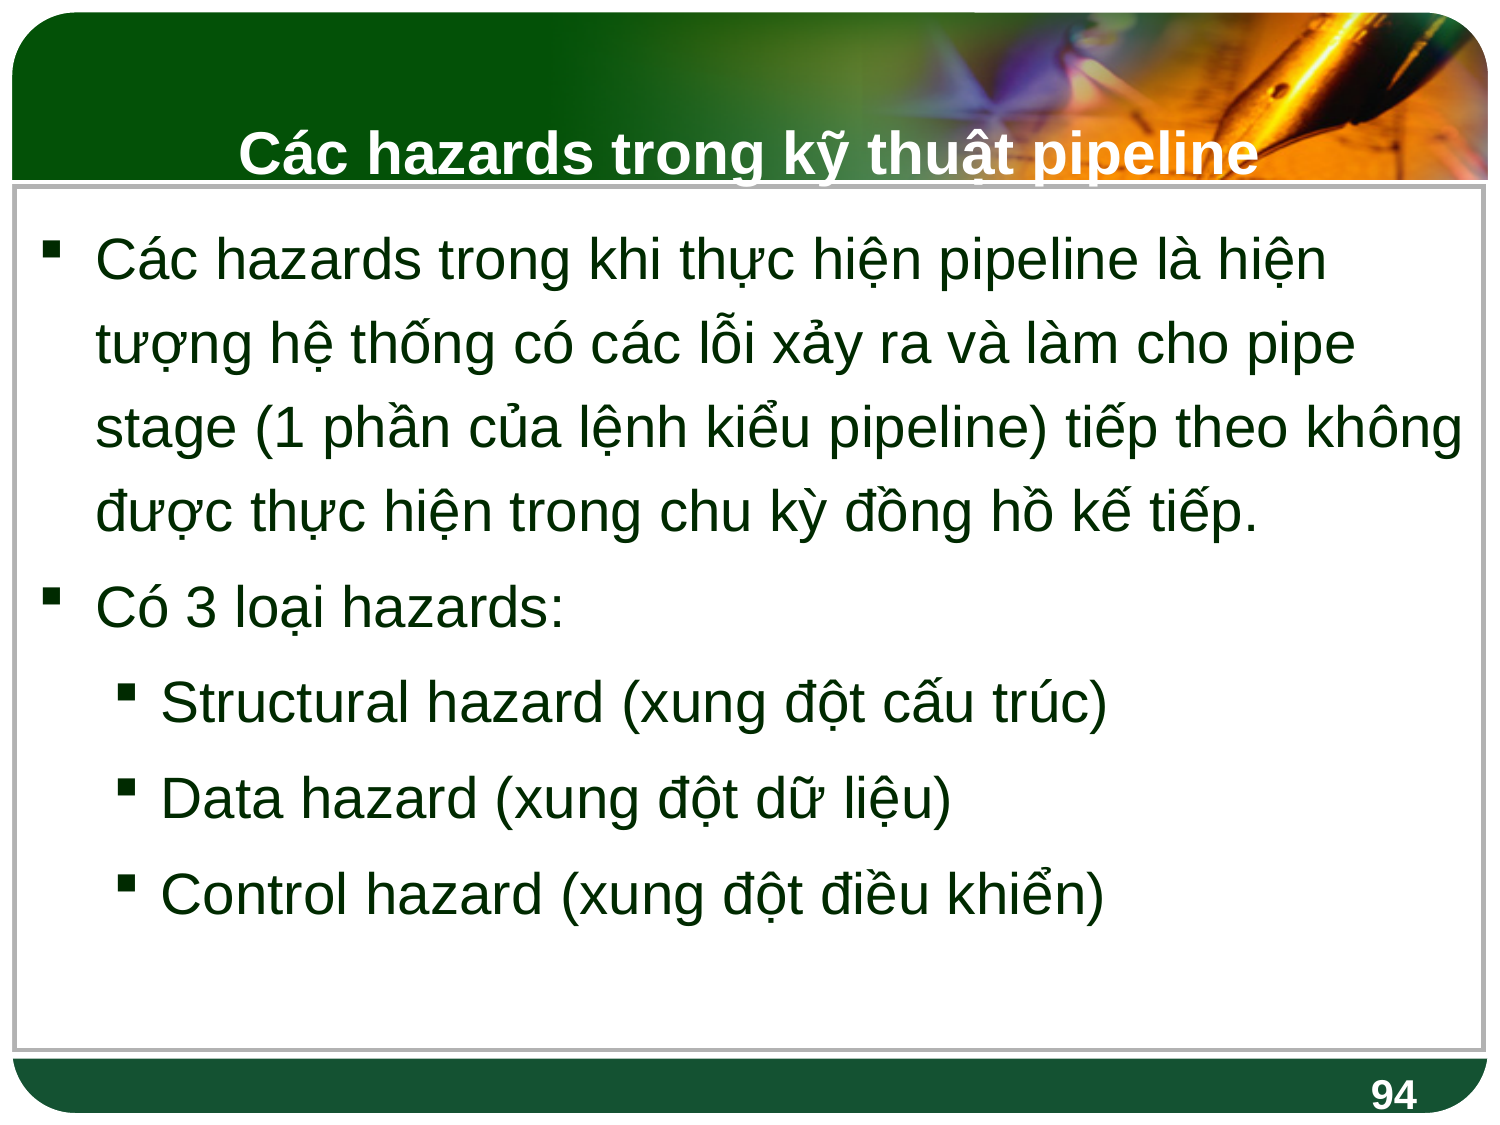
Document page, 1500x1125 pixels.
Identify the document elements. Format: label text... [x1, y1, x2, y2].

picture [27, 13, 1473, 37]
picture [13, 39, 1487, 180]
title Các hazards trong kỹ thuật pipeline [24, 37, 1475, 163]
list Các hazards trong khi thực hiện pipeline là hiện tượng hệ thống có các lỗi xảy ra và làm cho pipe stage (1 phần của lệnh kiểu pipeline) tiếp theo không được thực hiện trong chu kỳ đồng hồ kế tiếp. Có 3 loại hazards: Structural hazard (xung đột cấu trúc) Data hazard (xung đột dữ liệu) Control hazard (xung đột điều khiển) [23, 199, 1484, 1050]
